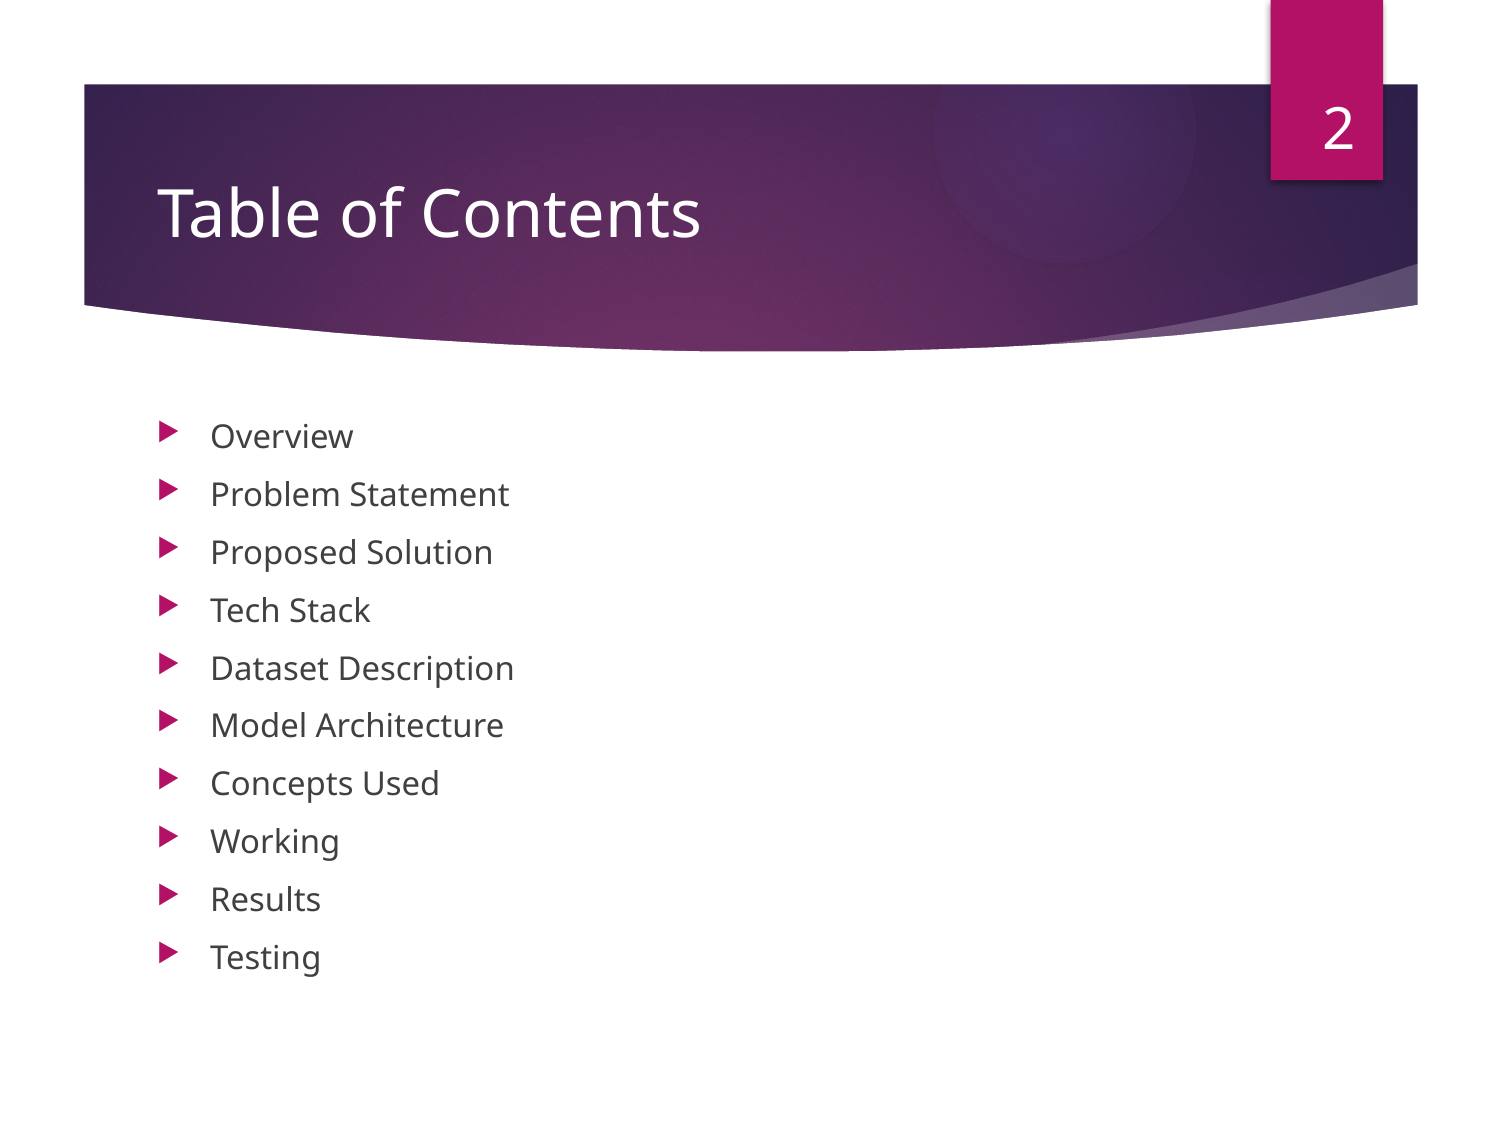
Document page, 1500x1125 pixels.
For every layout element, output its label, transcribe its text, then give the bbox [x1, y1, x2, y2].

slide_number 2 [1241, 51, 1371, 178]
title Table of Contents [142, 152, 1183, 269]
list Overview Problem Statement Proposed Solution Tech Stack Dataset Description Model Architecture Concepts Used Working Results Testing [141, 408, 1183, 988]
